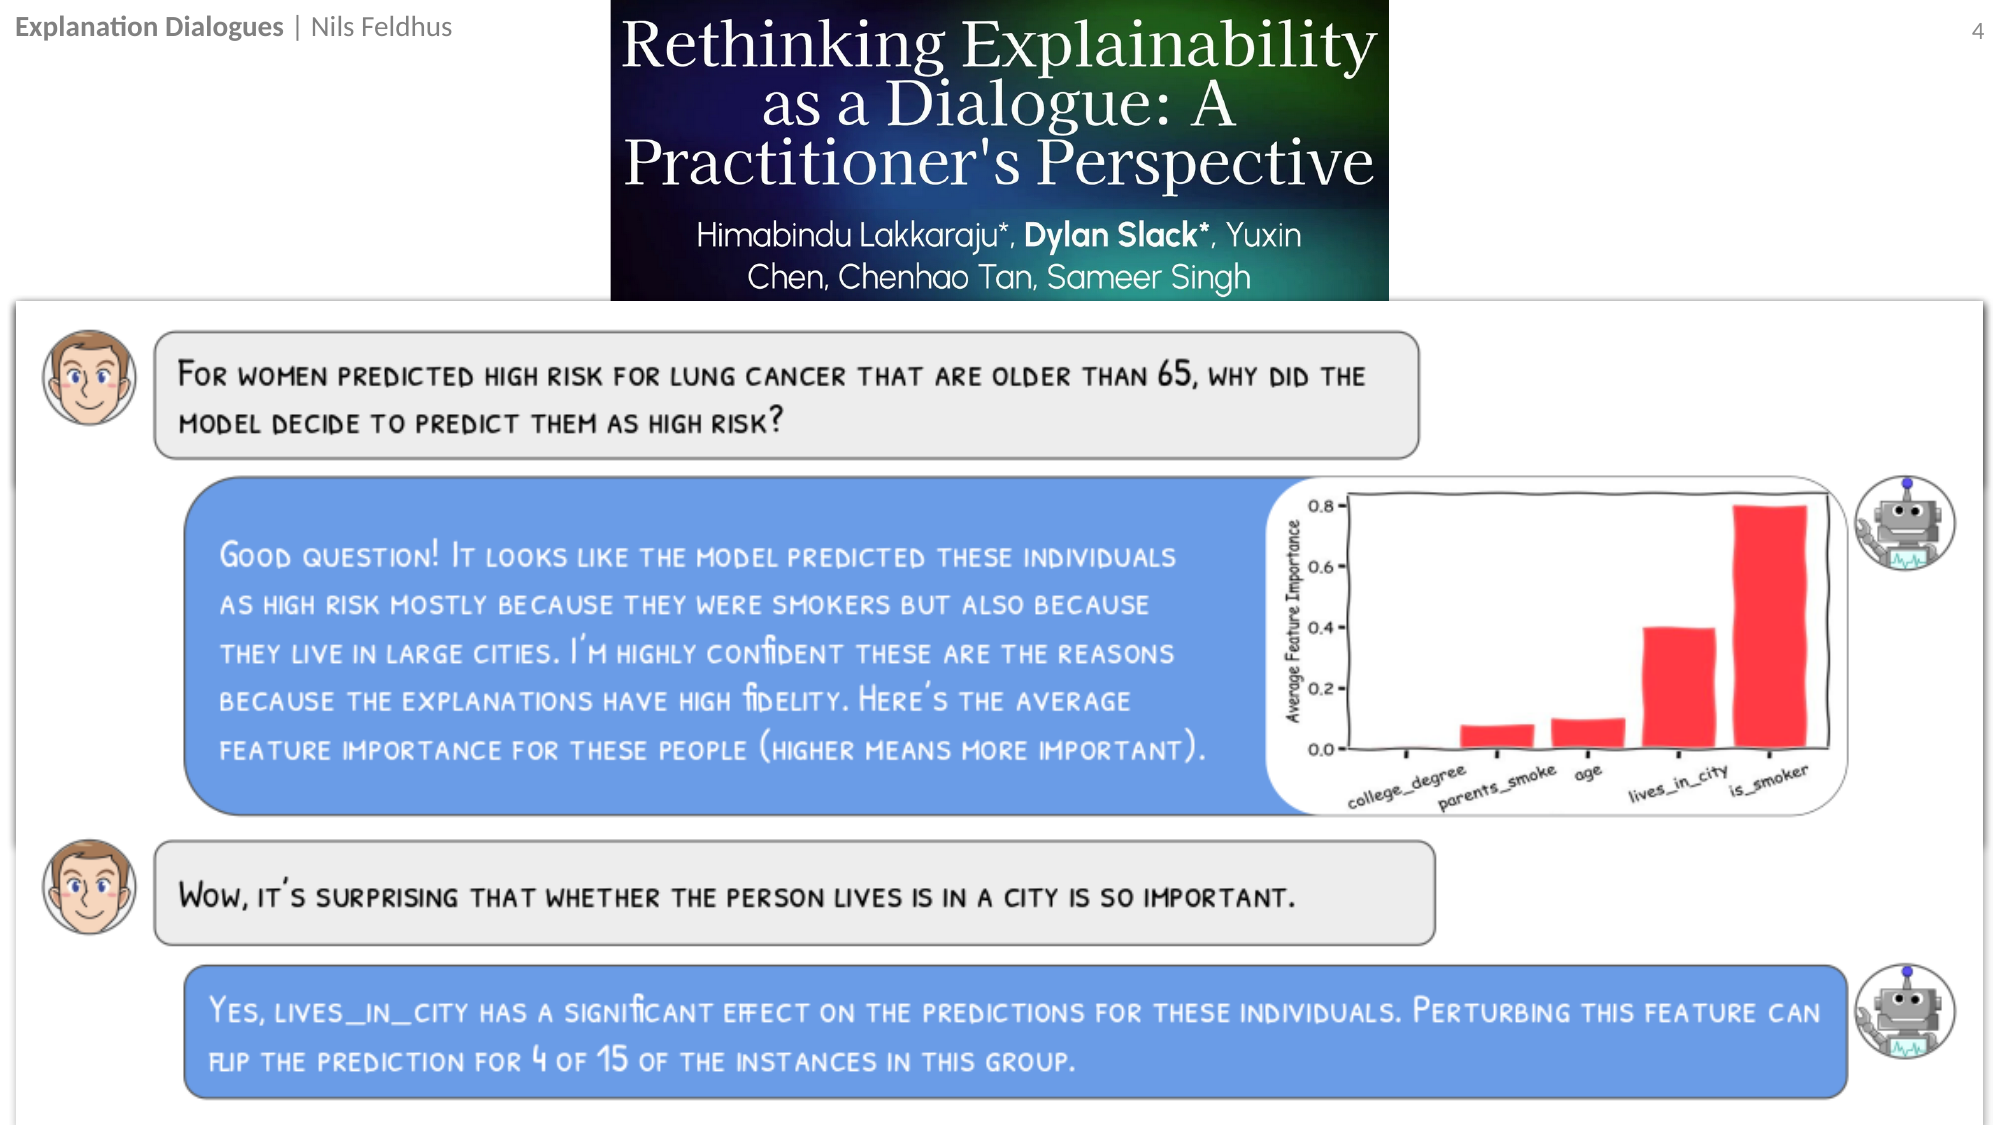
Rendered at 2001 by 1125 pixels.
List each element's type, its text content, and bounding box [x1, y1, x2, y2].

picture [610, 0, 1390, 306]
slide_number 4 [1549, 0, 2000, 60]
picture [30, 315, 1969, 1114]
text_box Explanation Dialogues | Nils Feldhus [0, 0, 610, 50]
